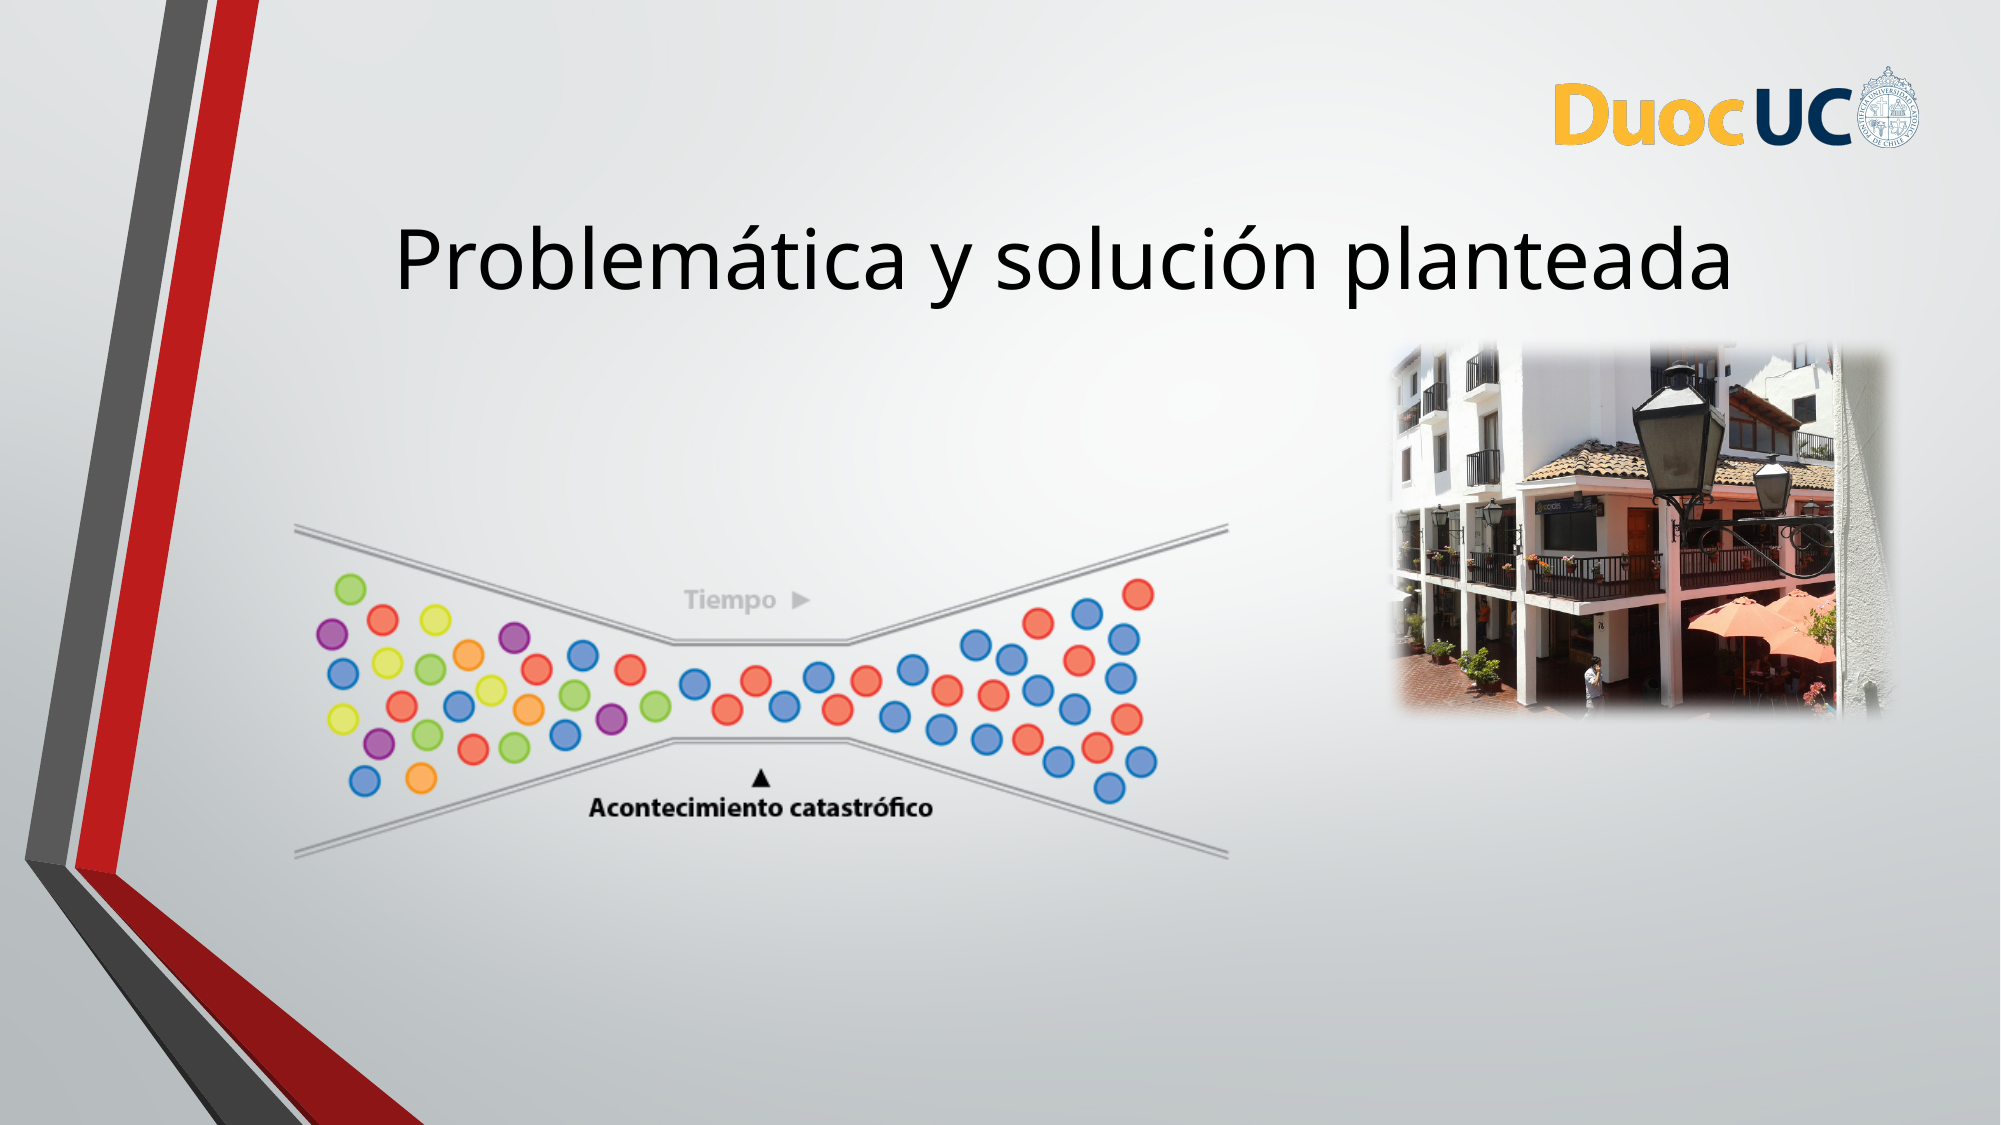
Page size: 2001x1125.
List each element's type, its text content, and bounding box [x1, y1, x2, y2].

title Problemática y solución planteada [243, 112, 1887, 400]
picture [1555, 66, 1919, 149]
picture [1384, 336, 1904, 726]
picture [291, 501, 1230, 887]
